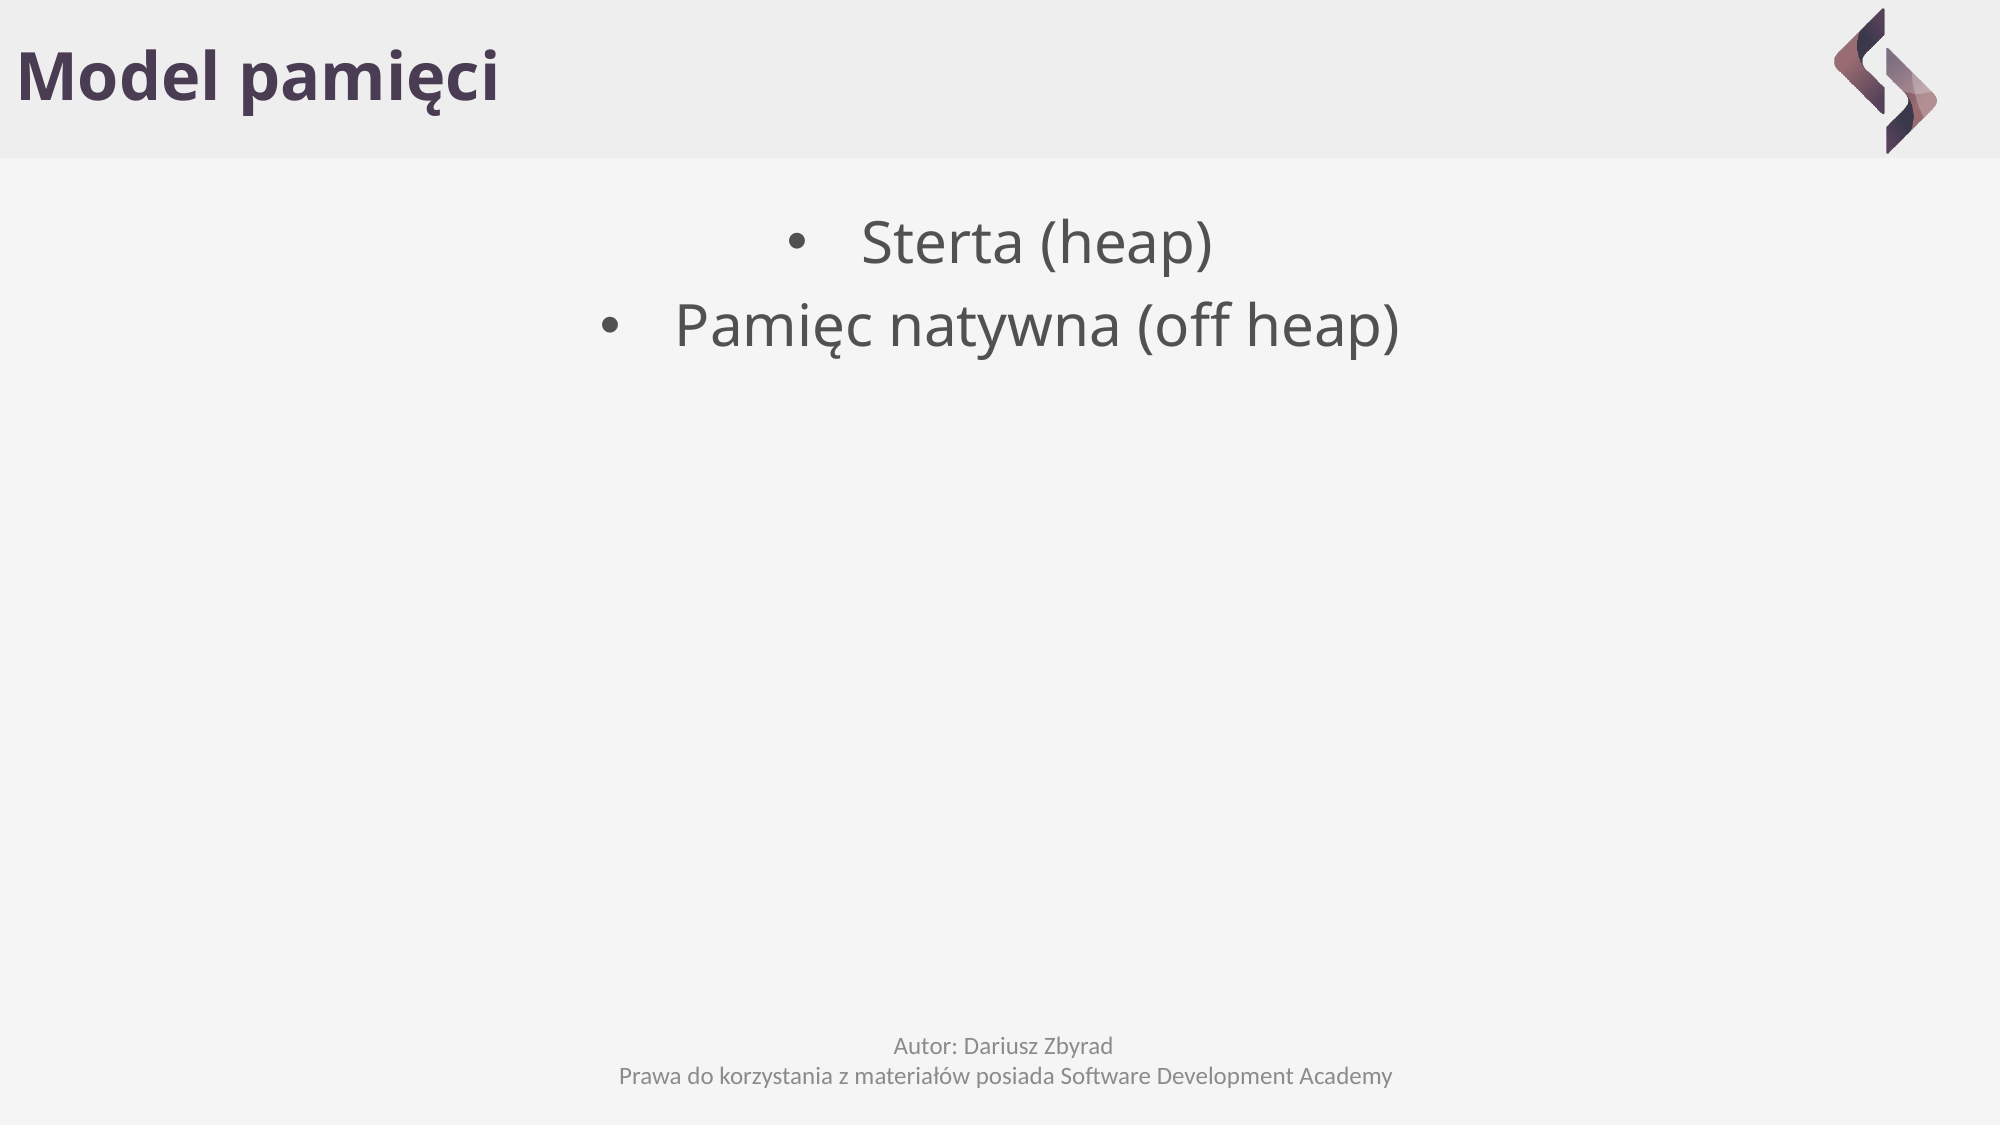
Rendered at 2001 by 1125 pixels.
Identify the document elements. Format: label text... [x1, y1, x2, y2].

title Model pamięci [0, 0, 1788, 158]
list Sterta (heap) Pamięc natywna (off heap) [137, 205, 1863, 1030]
picture [1787, 0, 2001, 166]
footer Autor: Dariusz Zbyrad Prawa do korzystania z materiałów posiada Software Development Academy [577, 1030, 1437, 1090]
